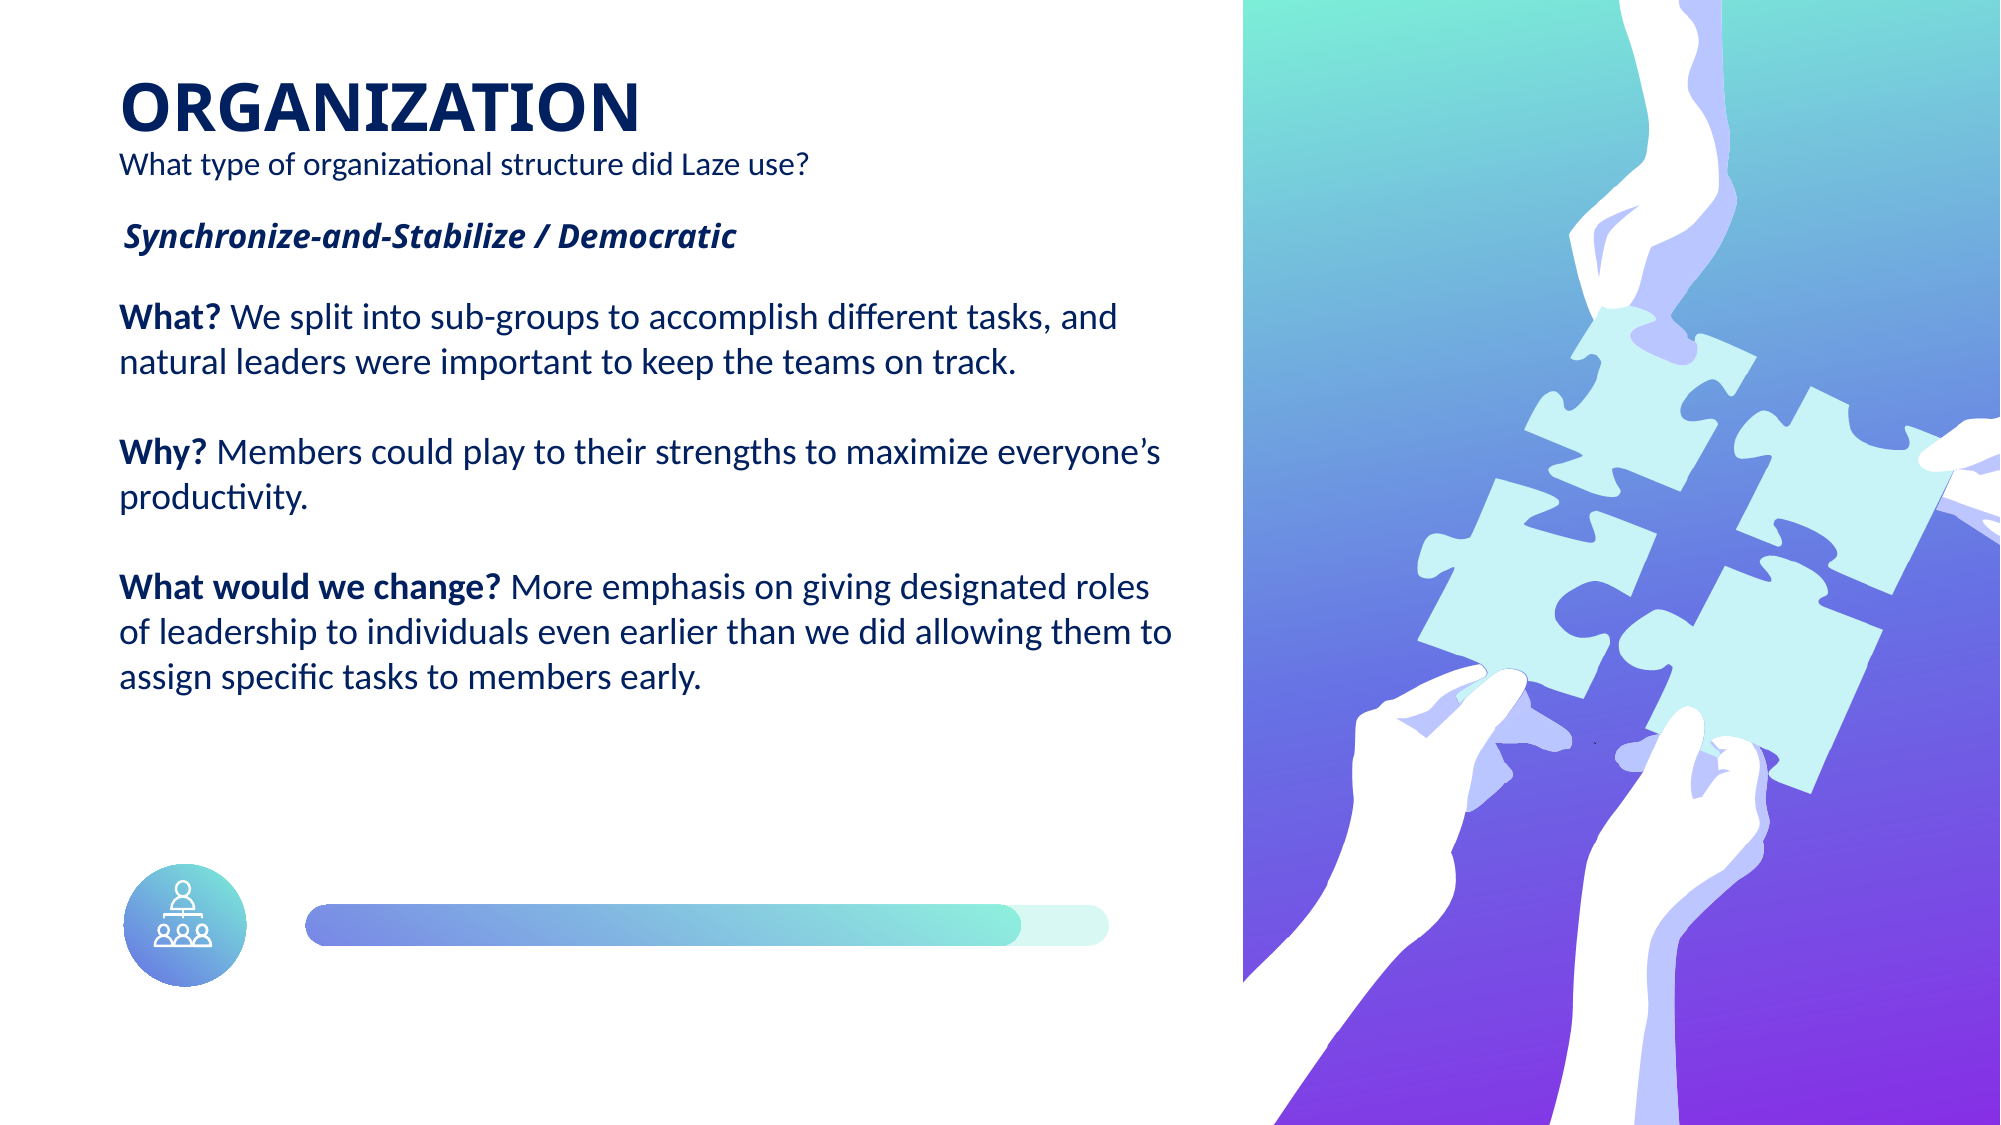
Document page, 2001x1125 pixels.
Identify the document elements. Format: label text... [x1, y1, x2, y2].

text_box ORGANIZATION [119, 44, 1000, 112]
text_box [123, 864, 1110, 1125]
text_box What type of organizational structure did Laze use? [119, 141, 1141, 183]
picture [1237, 0, 2000, 1125]
text_box What? We split into sub-groups to accomplish different tasks, and natural leaders were important to keep the teams on track. Why? Members could play to their strengths to maximize everyone’s productivity. What would we change? More emphasis on giving designated roles of leadership to individuals even earlier than we did allowing them to assign specific tasks to members early. [119, 291, 1187, 792]
text_box Synchronize-and-Stabilize / Democratic [123, 215, 810, 256]
